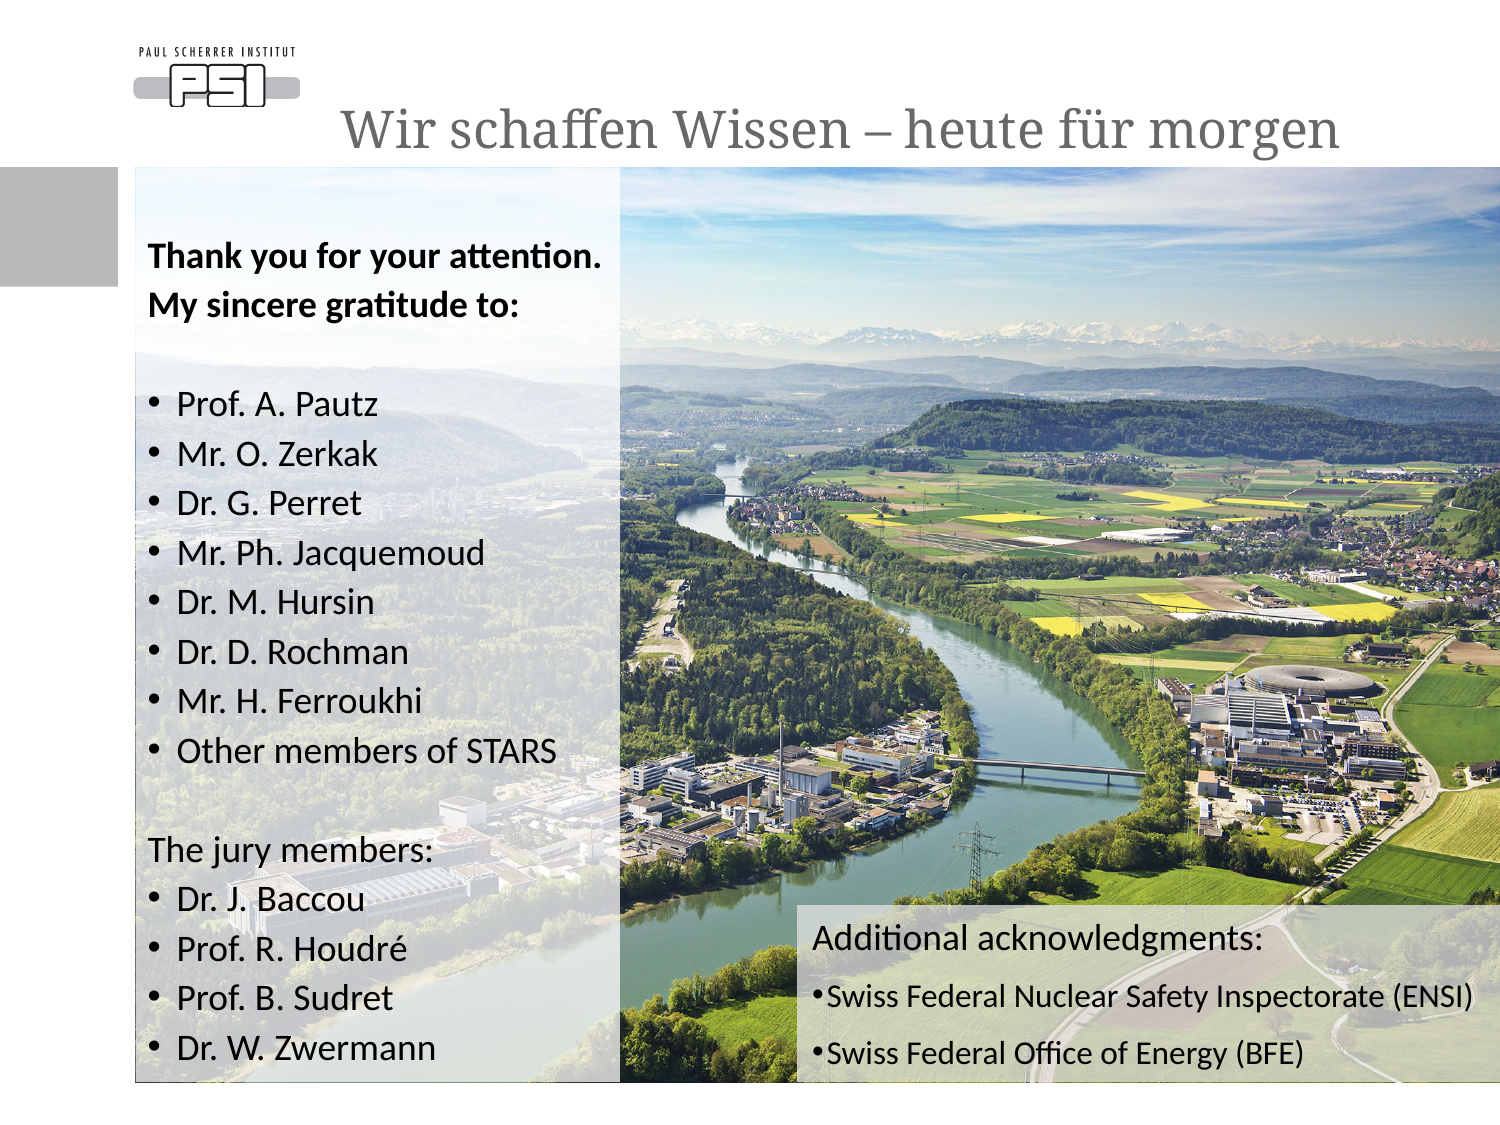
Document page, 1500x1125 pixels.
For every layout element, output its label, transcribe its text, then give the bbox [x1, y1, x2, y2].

picture [620, 167, 1500, 1083]
title Wir schaffen Wissen – heute für morgen [340, 47, 1459, 209]
list Thank you for your attention. My sincere gratitude to: Prof. A. Pautz Mr. O. Zerkak Dr. G. Perret Mr. Ph. Jacquemoud Dr. M. Hursin Dr. D. Rochman Mr. H. Ferroukhi Other members of STARS The jury members: Dr. J. Baccou Prof. R. Houdré Prof. B. Sudret Dr. W. Zwermann [135, 167, 620, 1083]
text_box Additional acknowledgments: Swiss Federal Nuclear Safety Inspectorate (ENSI) Swiss Federal Office of Energy (BFE) [797, 905, 1500, 1083]
